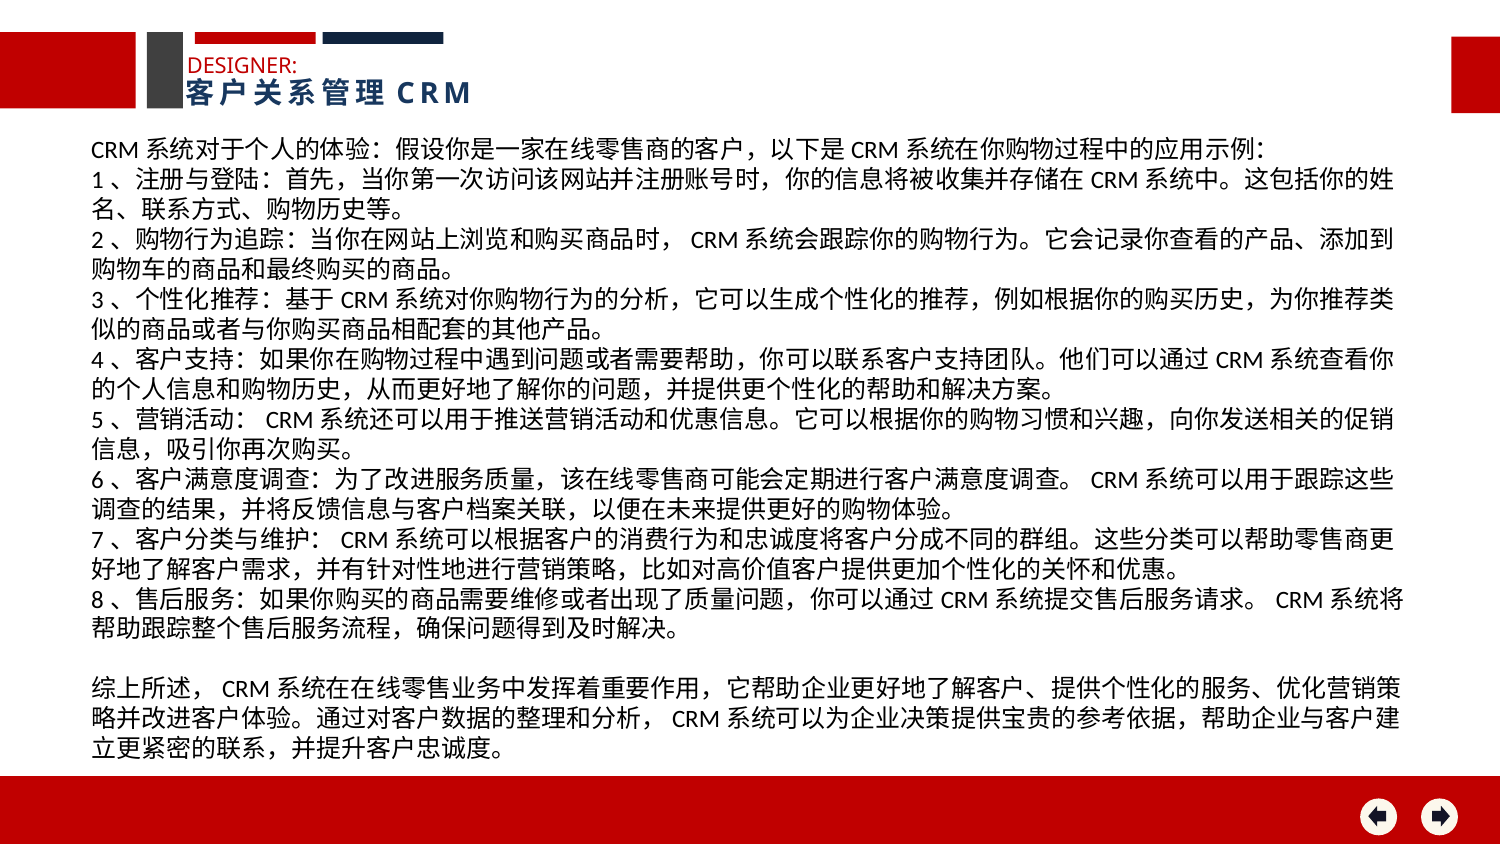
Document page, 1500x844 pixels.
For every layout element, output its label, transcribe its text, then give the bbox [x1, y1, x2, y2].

text_box CRM系统对于个人的体验：假设你是一家在线零售商的客户，以下是CRM系统在你购物过程中的应用示例： 1、注册与登陆：首先，当你第一次访问该网站并注册账号时，你的信息将被收集并存储在CRM系统中。这包括你的姓名、联系方式、购物历史等。 2、购物行为追踪：当你在网站上浏览和购买商品时，CRM系统会跟踪你的购物行为。它会记录你查看的产品、添加到购物车的商品和最终购买的商品。 3、个性化推荐：基于CRM系统对你购物行为的分析，它可以生成个性化的推荐，例如根据你的购买历史，为你推荐类似的商品或者与你购买商品相配套的其他产品。 4、客户支持：如果你在购物过程中遇到问题或者需要帮助，你可以联系客户支持团队。他们可以通过CRM系统查看你的个人信息和购物历史，从而更好地了解你的问题，并提供更个性化的帮助和解决方案。 5、营销活动：CRM系统还可以用于推送营销活动和优惠信息。它可以根据你的购物习惯和兴趣，向你发送相关的促销信息，吸引你再次购买。 6、客户满意度调查：为了改进服务质量，该在线零售商可能会定期进行客户满意度调查。CRM系统可以用于跟踪这些调查的结果，并将反馈信息与客户档案关联，以便在未来提供更好的购物体验。 7、客户分类与维护：CRM系统可以根据客户的消费行为和忠诚度将客户分成不同的群组。这些分类可以帮助零售商更好地了解客户需求，并有针对性地进行营销策略，比如对高价值客户提供更加个性化的关怀和优惠。 8、售后服务：如果你购买的商品需要维修或者出现了质量问题，你可以通过CRM系统提交售后服务请求。CRM系统将帮助跟踪整个售后服务流程，确保问题得到及时解决。 综上所述，CRM系统在在线零售业务中发挥着重要作用，它帮助企业更好地了解客户、提供个性化的服务、优化营销策略并改进客户体验。通过对客户数据的整理和分析，CRM系统可以为企业决策提供宝贵的参考依据，帮助企业与客户建立更紧密的联系，并提升客户忠诚度。 [76, 126, 1434, 771]
text_box 客户关系管理CRM [171, 67, 922, 118]
text_box DESIGNER: [172, 43, 313, 67]
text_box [194, 31, 444, 45]
